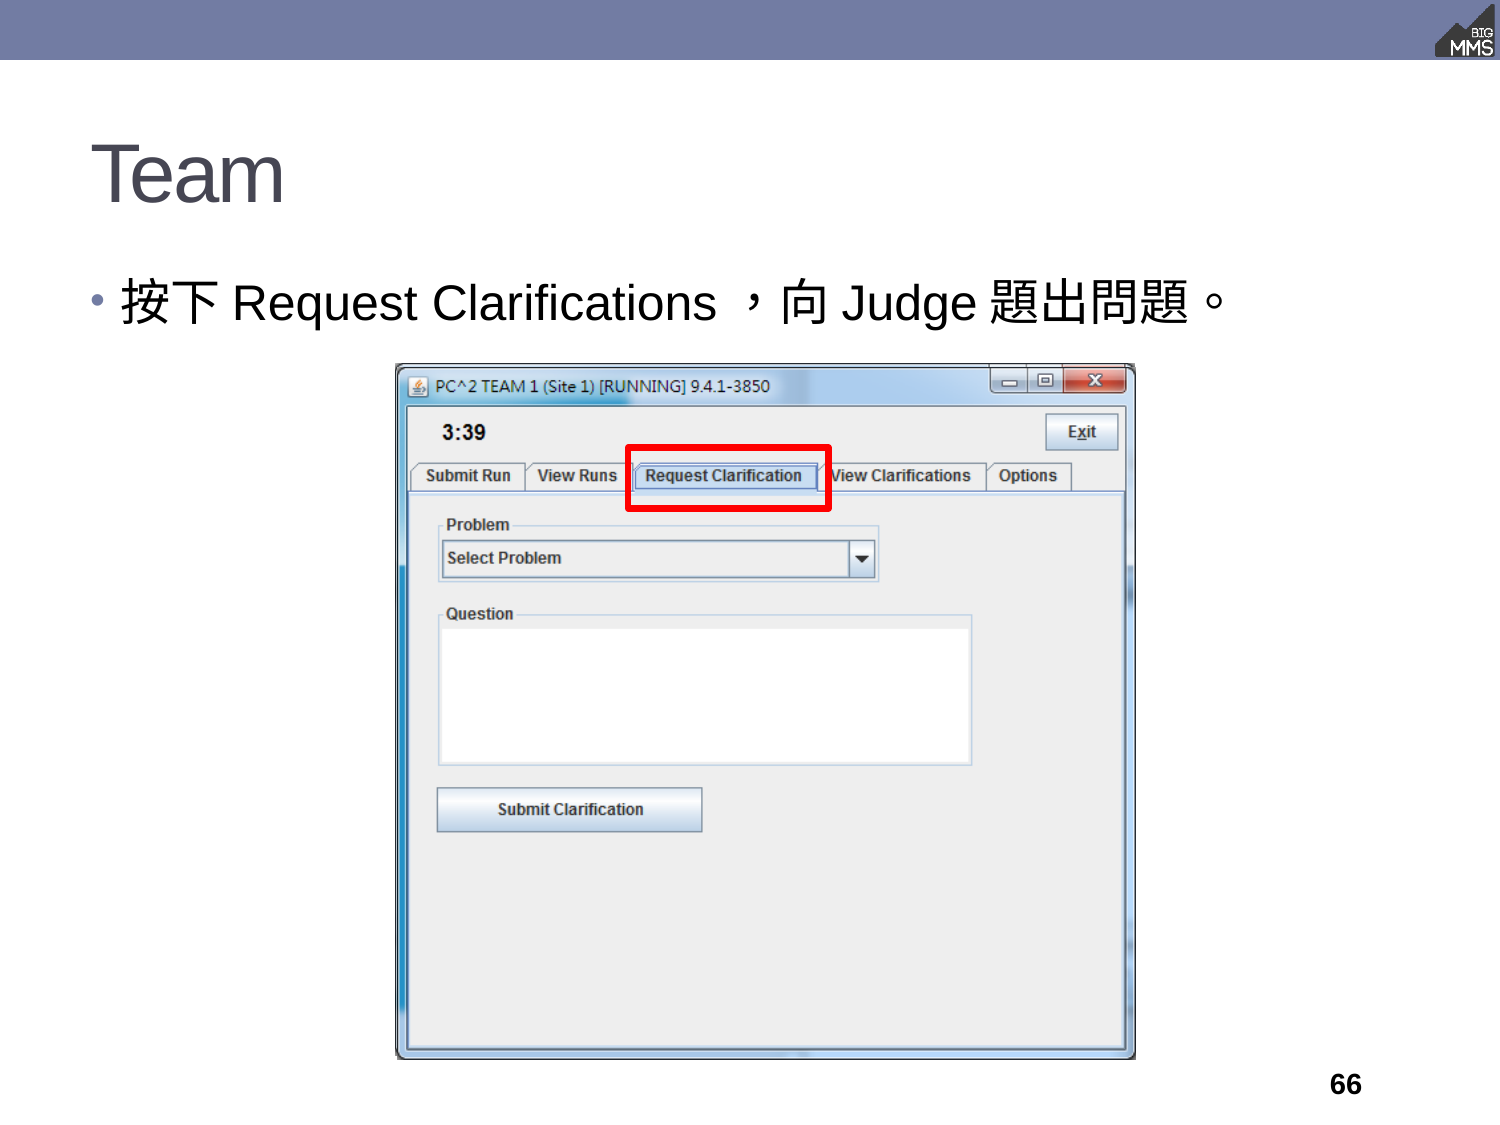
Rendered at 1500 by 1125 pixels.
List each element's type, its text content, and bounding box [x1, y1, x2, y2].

list 按下Request Clarifications，向Judge題出問題。 [75, 262, 1425, 1063]
picture [1433, 2, 1495, 58]
slide_number 66 [1314, 1056, 1490, 1110]
title Team [75, 87, 1425, 250]
picture [395, 363, 1137, 1060]
